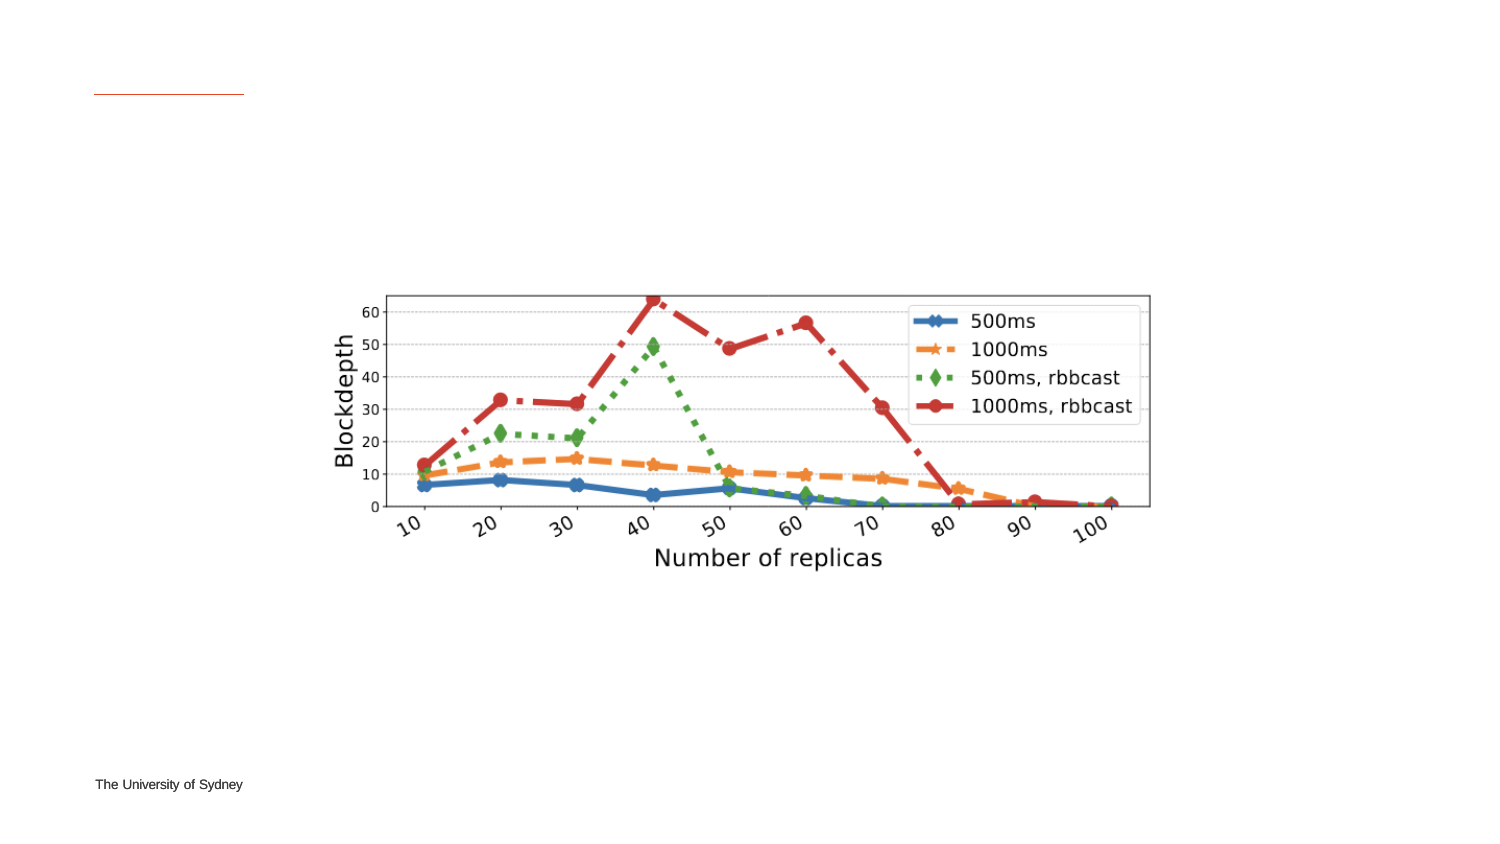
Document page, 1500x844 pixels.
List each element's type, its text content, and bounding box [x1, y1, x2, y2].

picture [316, 260, 1184, 584]
text_box The University of Sydney [93, 775, 248, 792]
